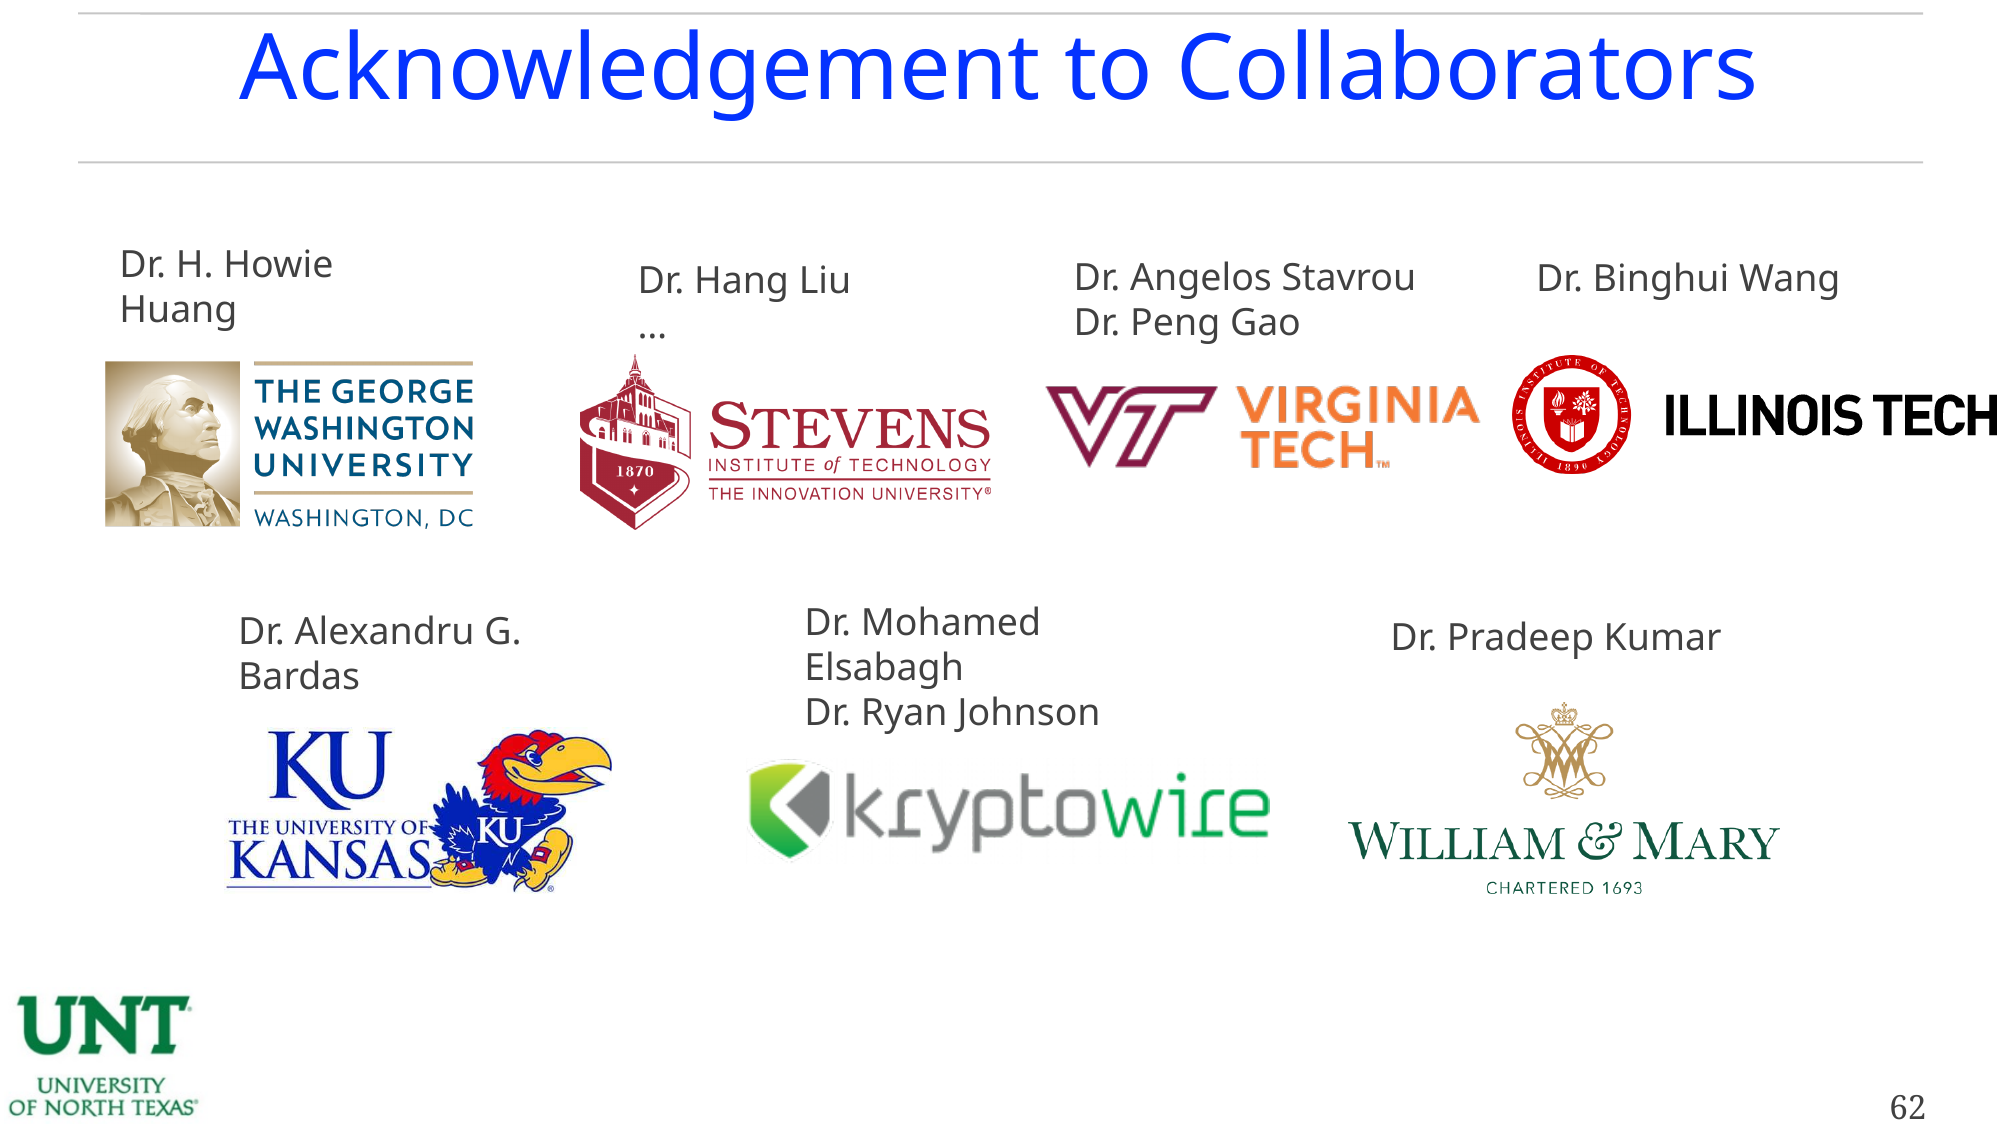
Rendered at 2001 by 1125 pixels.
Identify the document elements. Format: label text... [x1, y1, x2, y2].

picture [105, 361, 474, 529]
text_box Dr. Alexandru G. Bardas [229, 598, 632, 706]
text_box Dr. Mohamed Elsabagh Dr. Ryan Johnson [796, 590, 1199, 742]
text_box Dr. Angelos Stavrou Dr. Peng Gao [1065, 244, 1468, 271]
text_box Dr. Binghui Wang [1527, 245, 1930, 307]
picture [3, 987, 208, 1124]
picture [223, 726, 612, 895]
picture [745, 758, 1270, 864]
picture [1347, 702, 1780, 895]
text_box Dr. H. Howie Huang … [111, 231, 470, 361]
text_box Dr. Pradeep Kumar [1382, 604, 1785, 666]
slide_number 62 [1871, 1078, 1945, 1124]
title Acknowledgement to Collaborators [77, 1, 1923, 139]
text_box Dr. Hang Liu … [629, 247, 941, 354]
picture [579, 271, 1997, 588]
